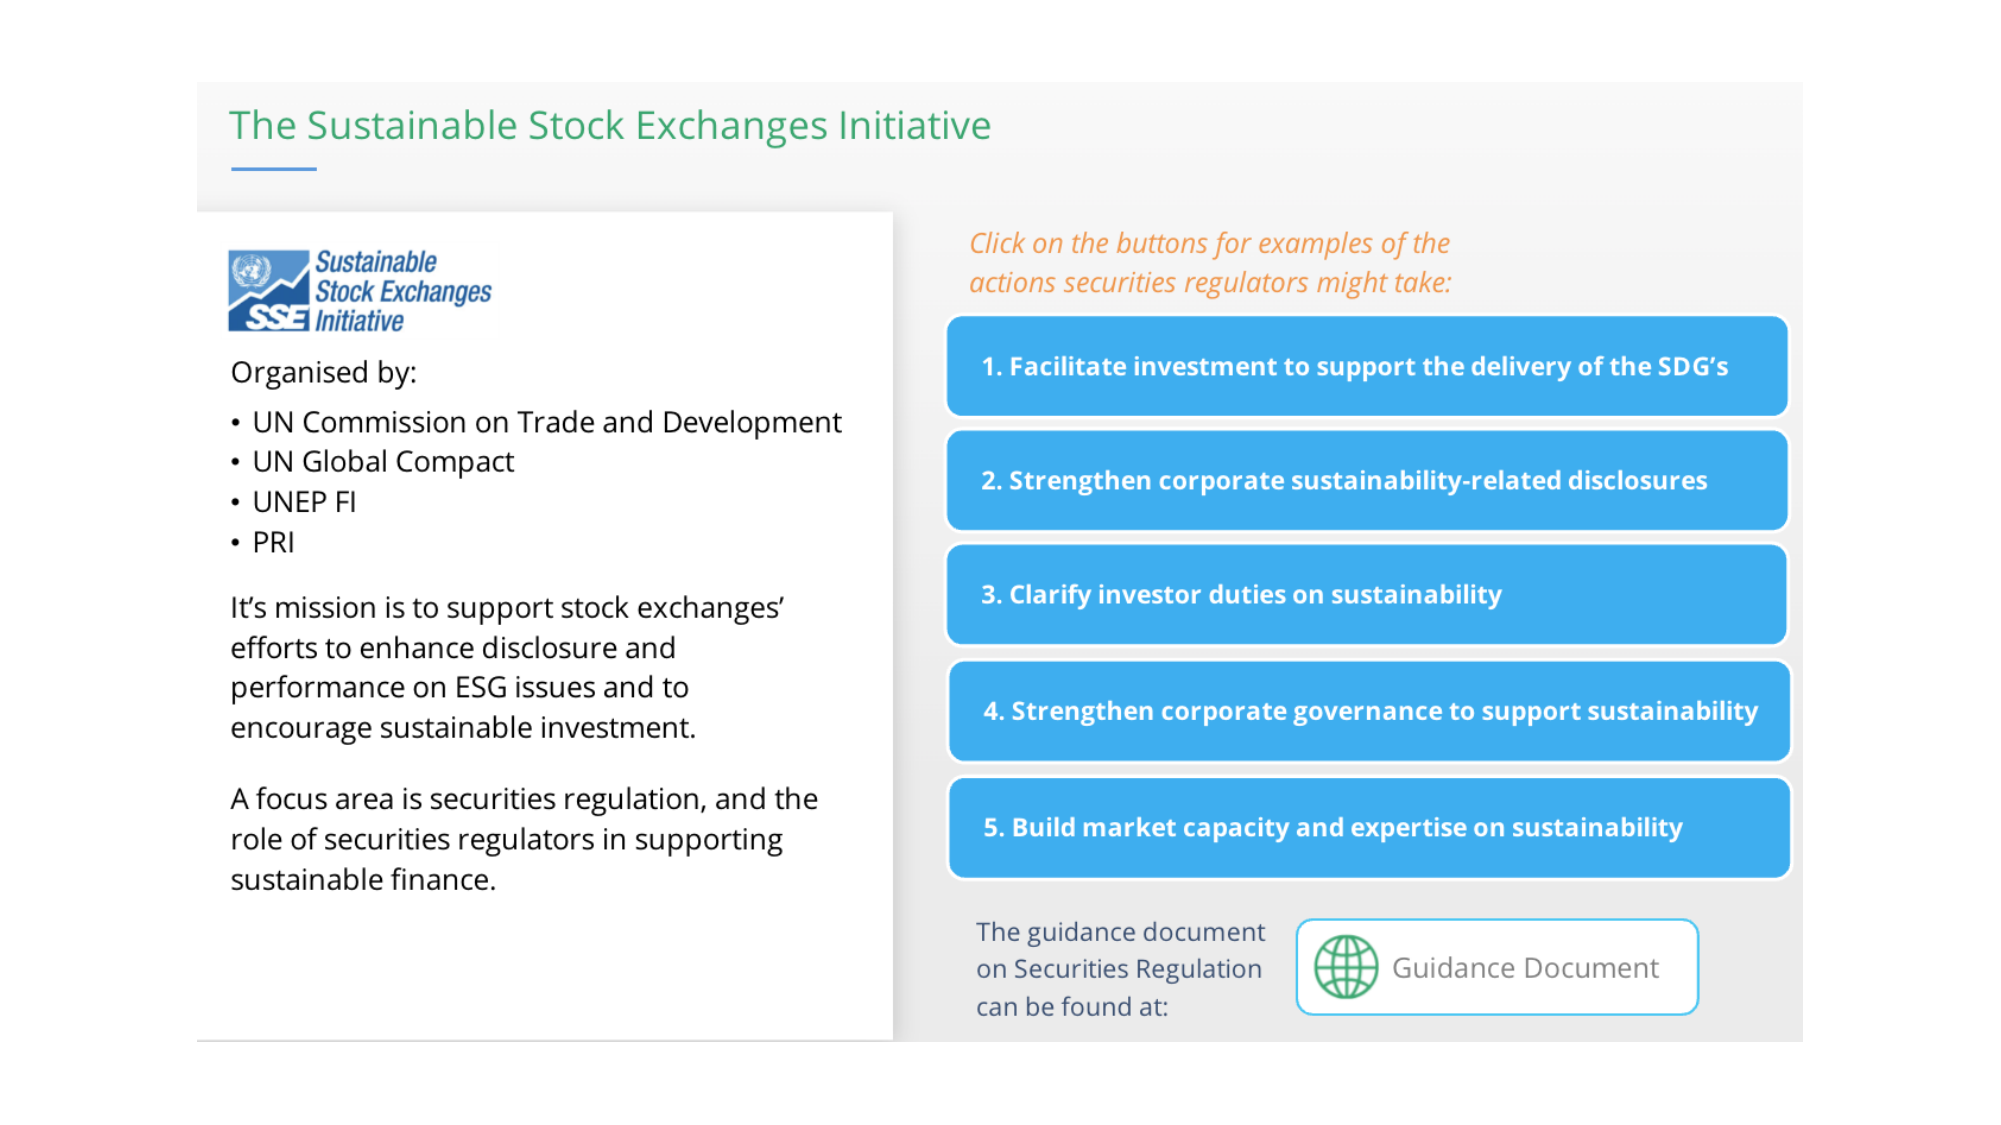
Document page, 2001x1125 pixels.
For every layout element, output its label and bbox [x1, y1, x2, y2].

picture [197, 82, 1803, 1042]
